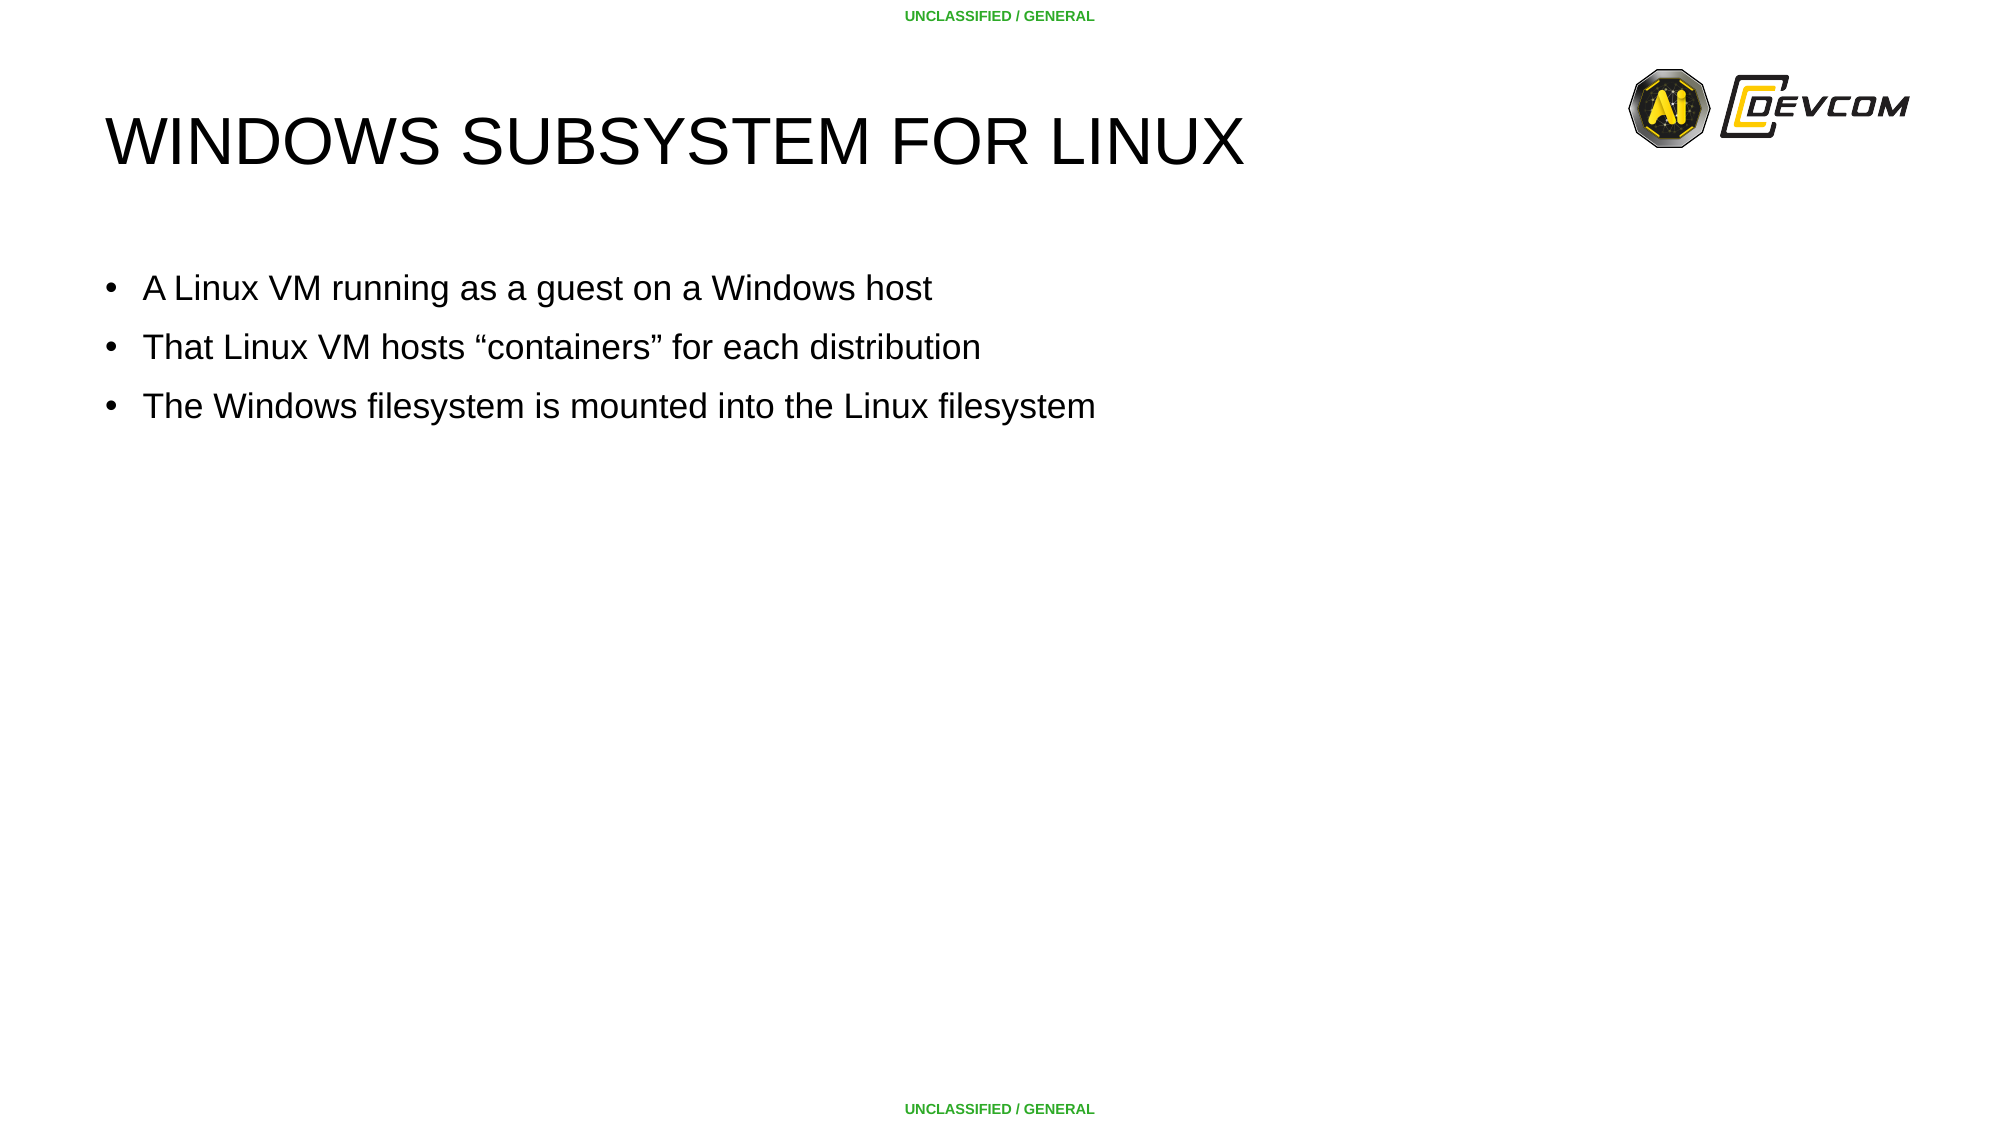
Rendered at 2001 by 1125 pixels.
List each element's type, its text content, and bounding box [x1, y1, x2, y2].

title Windows Subsystem for Linux [90, 67, 1441, 218]
list A Linux VM running as a guest on a Windows host That Linux VM hosts “containers” for each distribution The Windows filesystem is mounted into the Linux filesystem [90, 262, 1205, 1013]
picture [1628, 67, 1910, 148]
